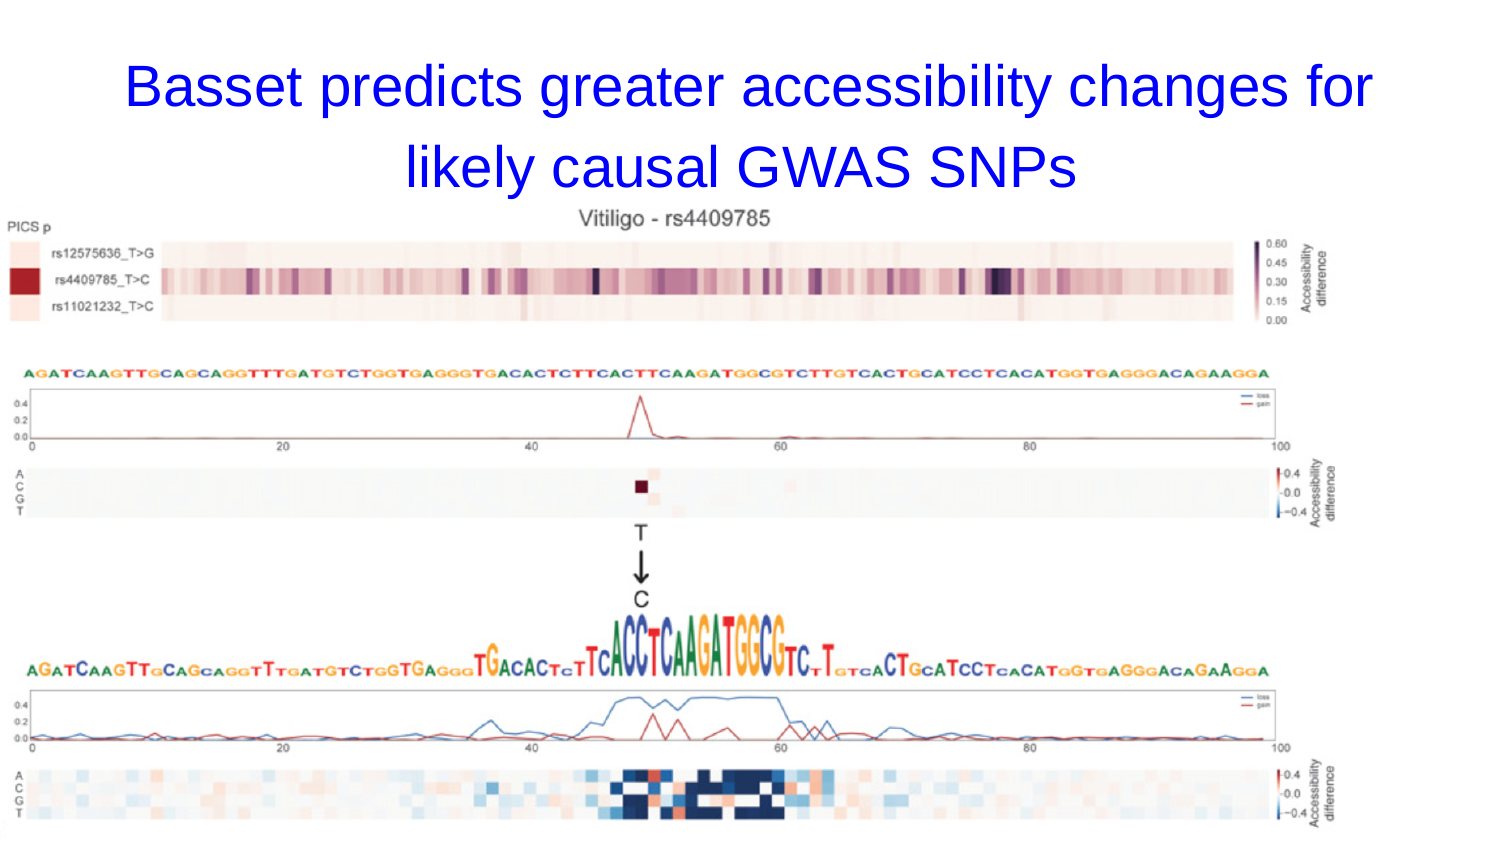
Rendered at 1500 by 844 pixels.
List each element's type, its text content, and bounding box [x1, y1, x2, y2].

title Basset predicts greater accessibility changes for likely causal GWAS SNPs [51, 23, 1449, 117]
picture [0, 166, 1369, 844]
